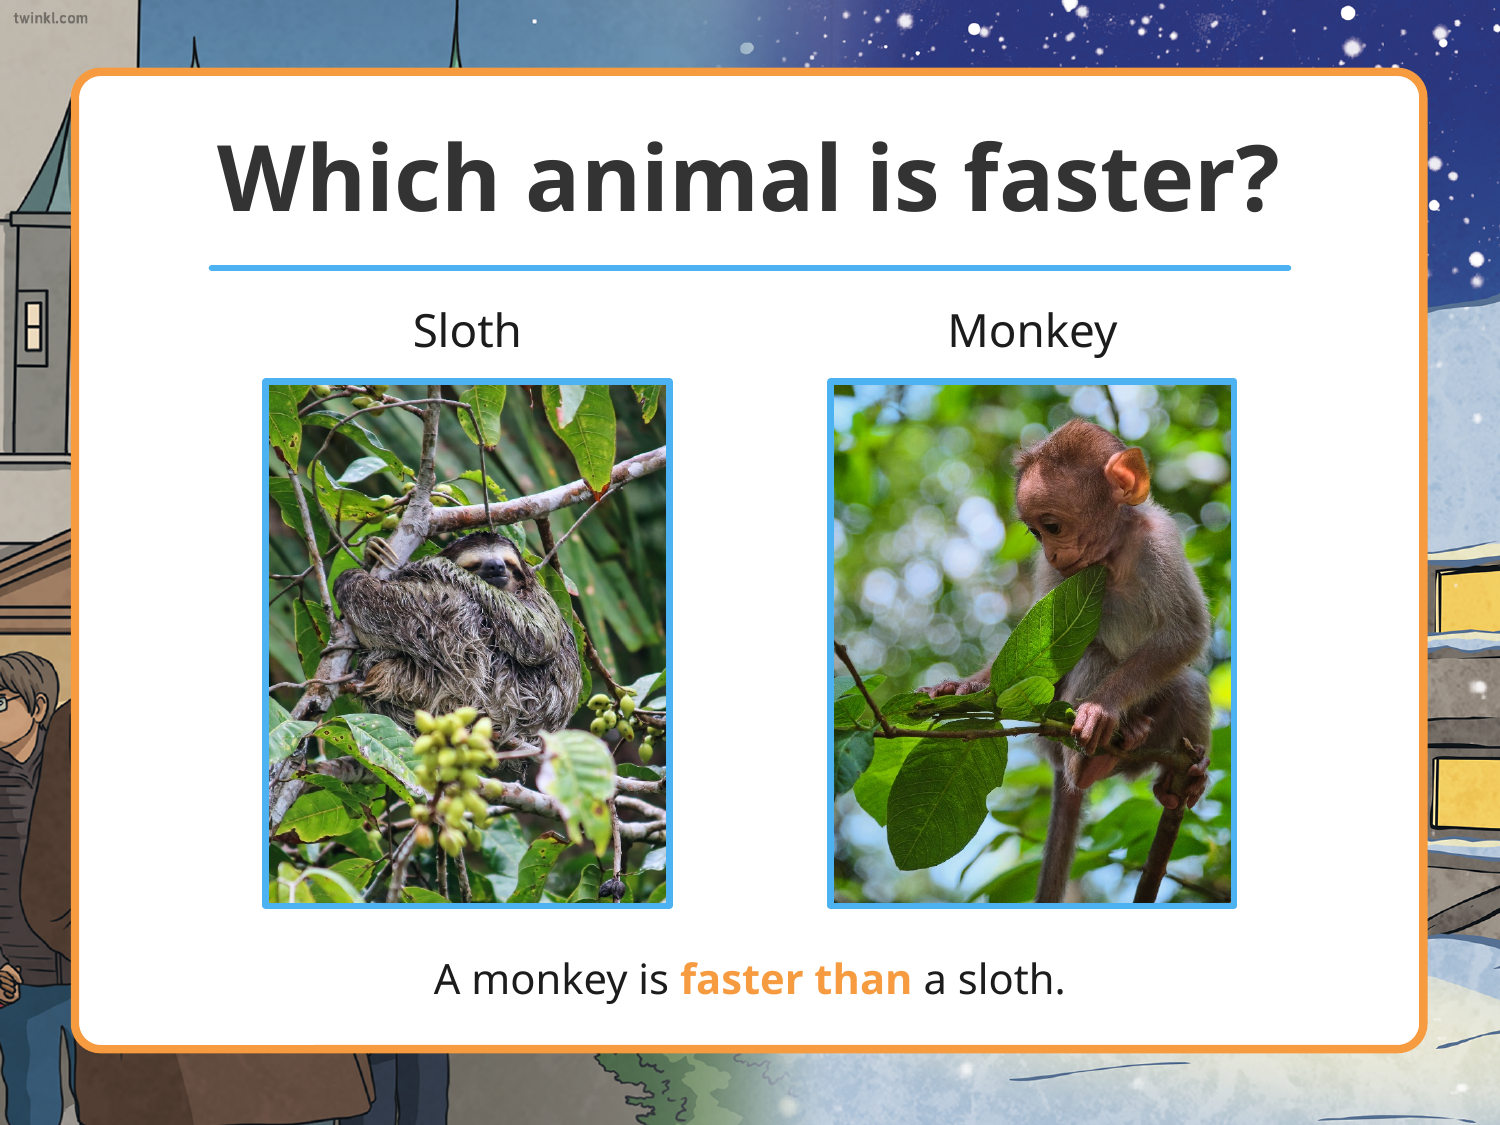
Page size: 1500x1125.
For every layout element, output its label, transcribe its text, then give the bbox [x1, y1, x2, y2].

text_box A monkey is faster than a sloth. [240, 945, 1259, 1003]
text_box Monkey [760, 293, 1305, 357]
title Which animal is faster? [73, 99, 1426, 266]
text_box Sloth [298, 293, 637, 357]
picture [0, 0, 1500, 1125]
